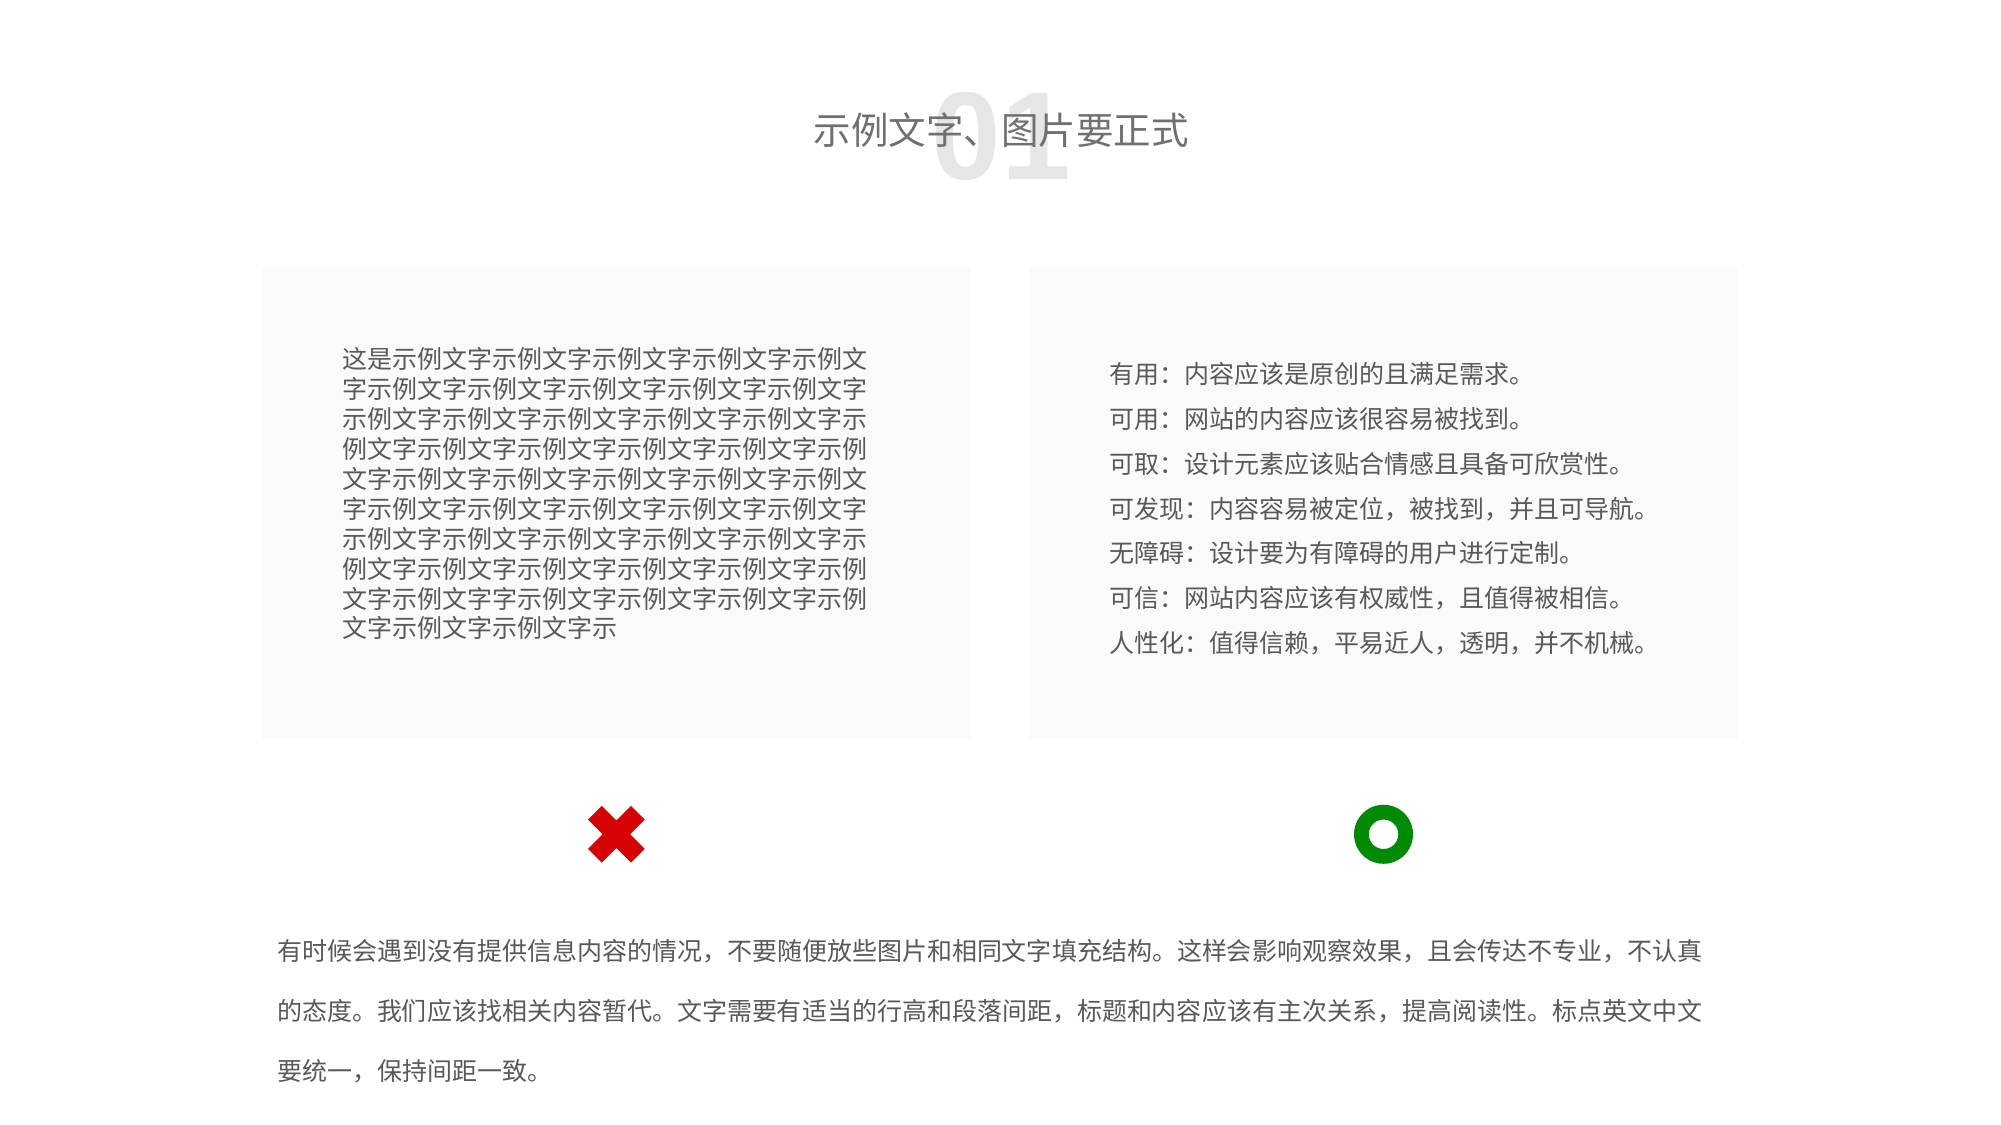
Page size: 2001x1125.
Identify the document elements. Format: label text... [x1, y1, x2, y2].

text_box 有时候会遇到没有提供信息内容的情况，不要随便放些图片和相同文字填充结构。这样会影响观察效果，且会传达不专业，不认真的态度。我们应该找相关内容暂代。文字需要有适当的行高和段落间距，标题和内容应该有主次关系，提高阅读性。标点英文中文要统一，保持间距一致。 [262, 898, 1738, 1094]
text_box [796, 46, 1206, 214]
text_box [262, 266, 1738, 876]
